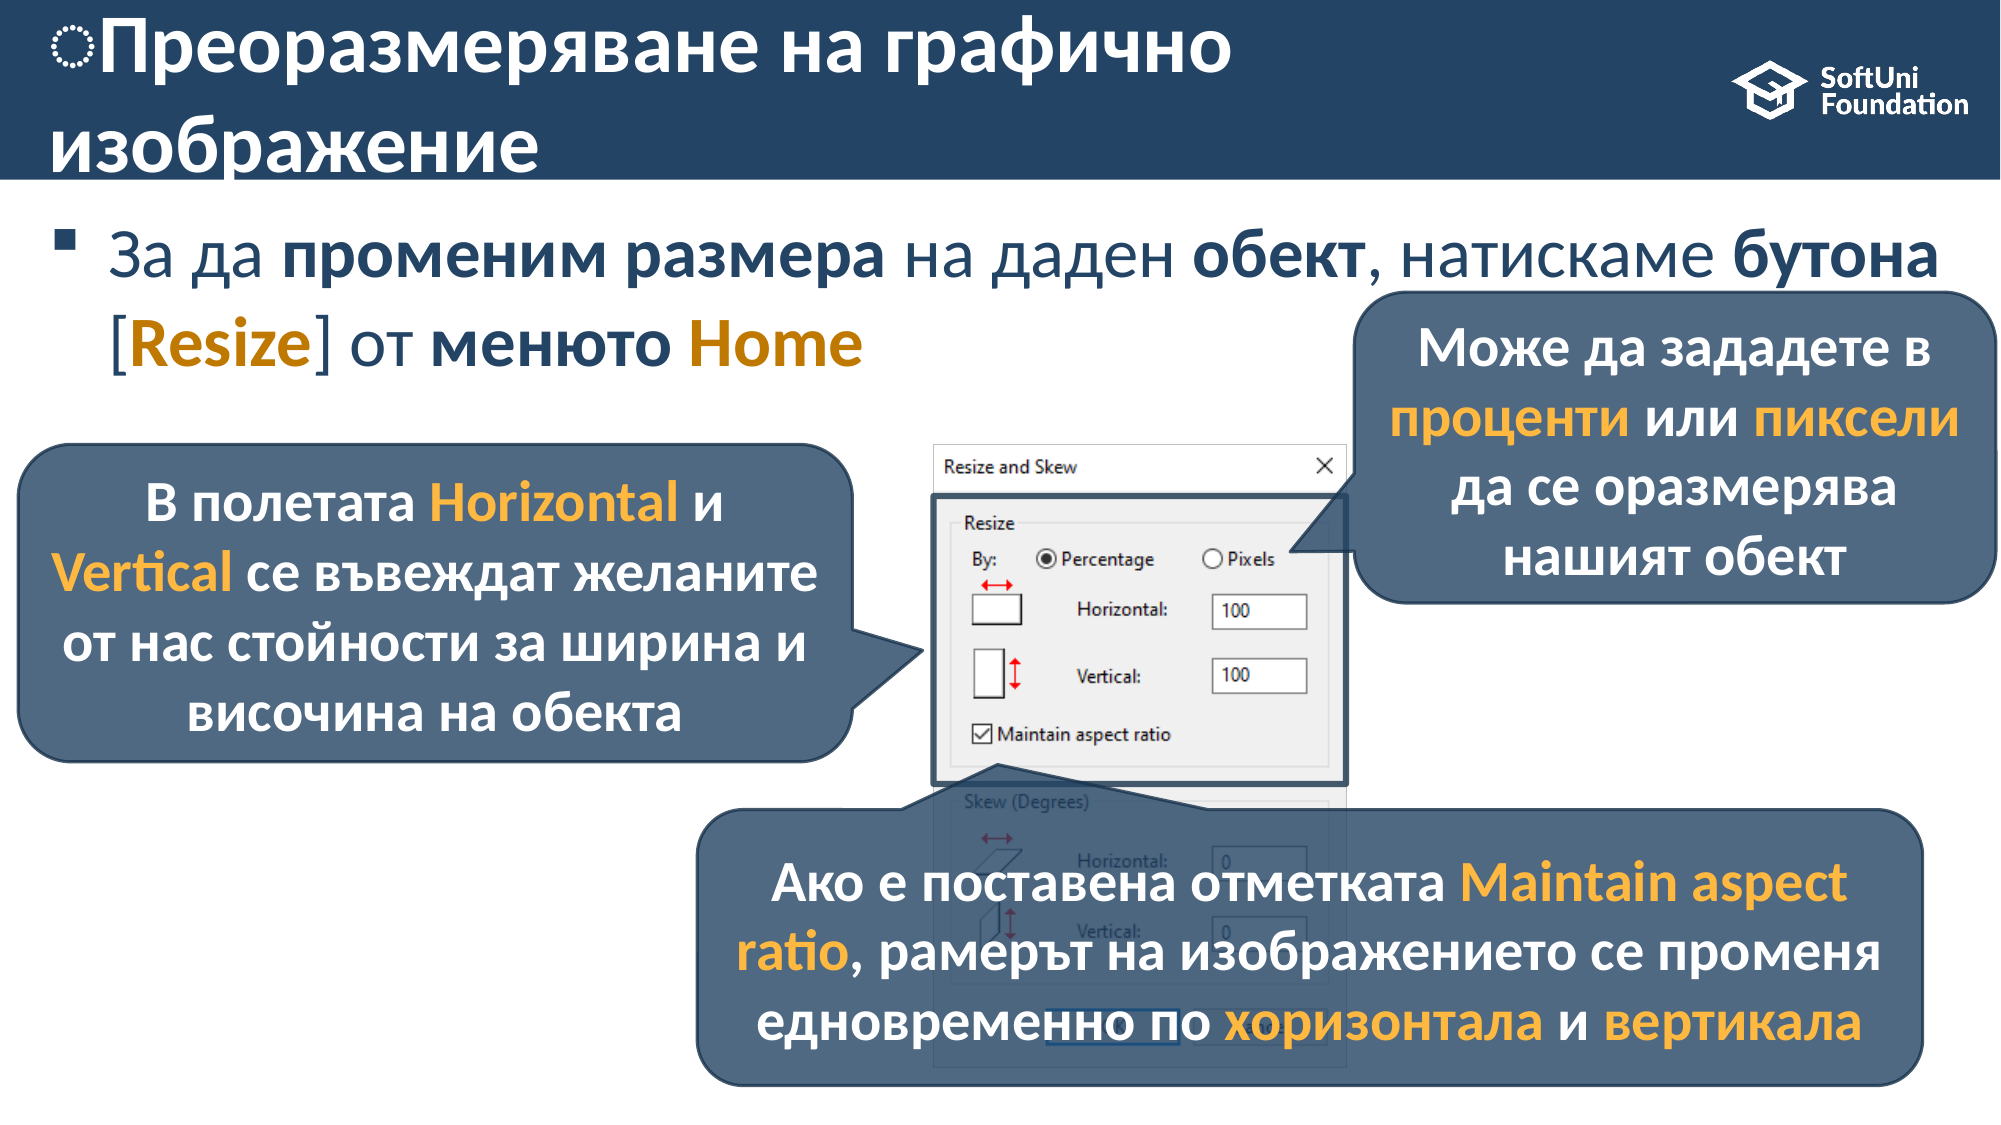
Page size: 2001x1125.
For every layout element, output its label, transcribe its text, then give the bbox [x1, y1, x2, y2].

text_box Може да зададете в проценти или пиксели да се оразмерява нашият обект [1352, 290, 1999, 606]
picture [933, 444, 1347, 1069]
text_box В полетата Horizontal и Vertical се въвеждат желаните от нас стойности за ширина и височина на обекта [16, 442, 925, 764]
picture [1731, 60, 1968, 120]
title ͏Преоразмеряване на графично изображение [31, 16, 1716, 162]
list За да променим размера на даден обект, натискаме бутона [Resize] от менюто Home [31, 196, 1970, 1104]
text_box Ако е поставена отметката Maintain aspect ratio, рамерът на изображението се променя едновременно по хоризонтала и вертикала [695, 794, 1925, 1088]
